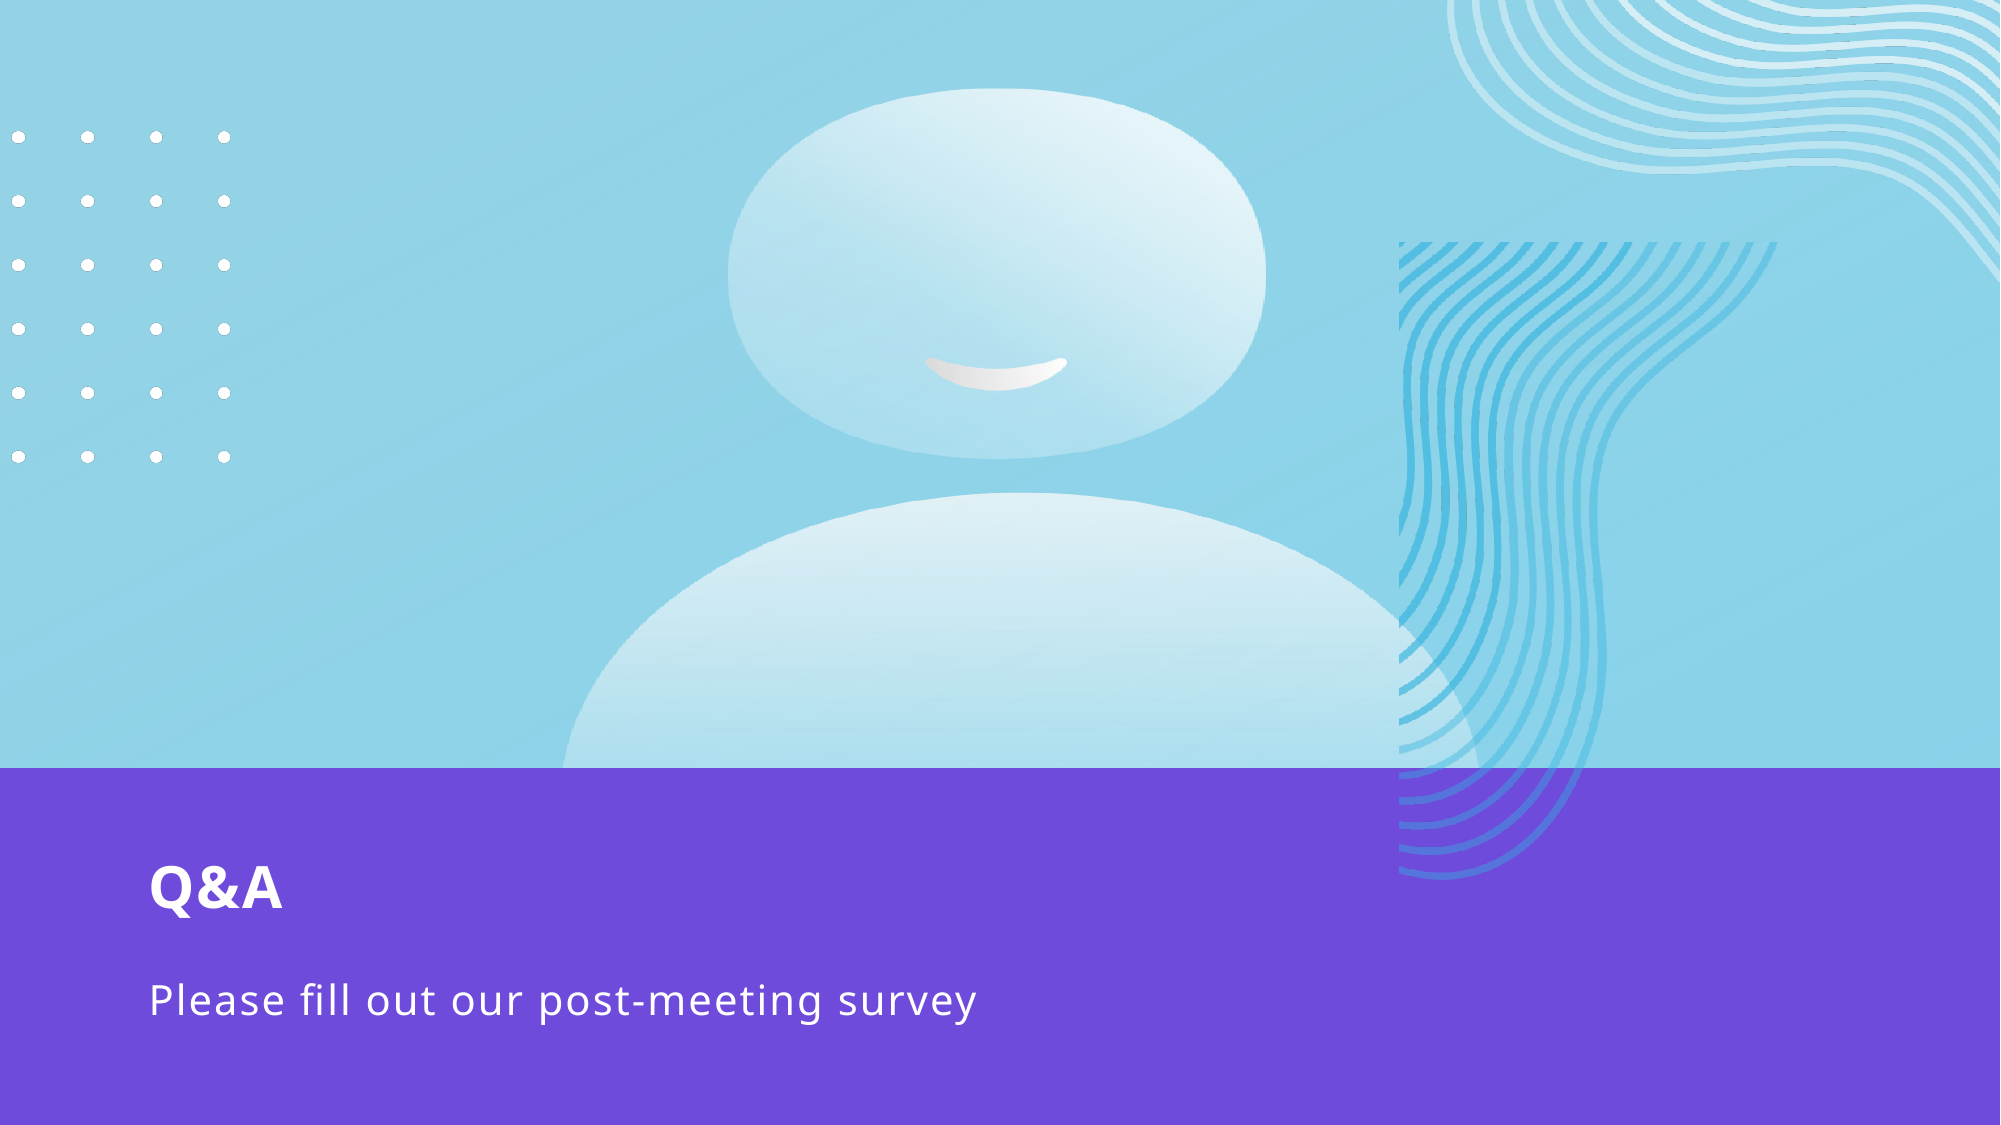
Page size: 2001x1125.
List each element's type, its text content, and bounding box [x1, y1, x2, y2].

list Please fill out our post-meeting survey [133, 966, 1399, 1087]
title Q&A [133, 804, 1256, 966]
picture [0, 131, 231, 463]
picture [1198, 0, 2000, 1125]
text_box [0, 0, 1256, 768]
